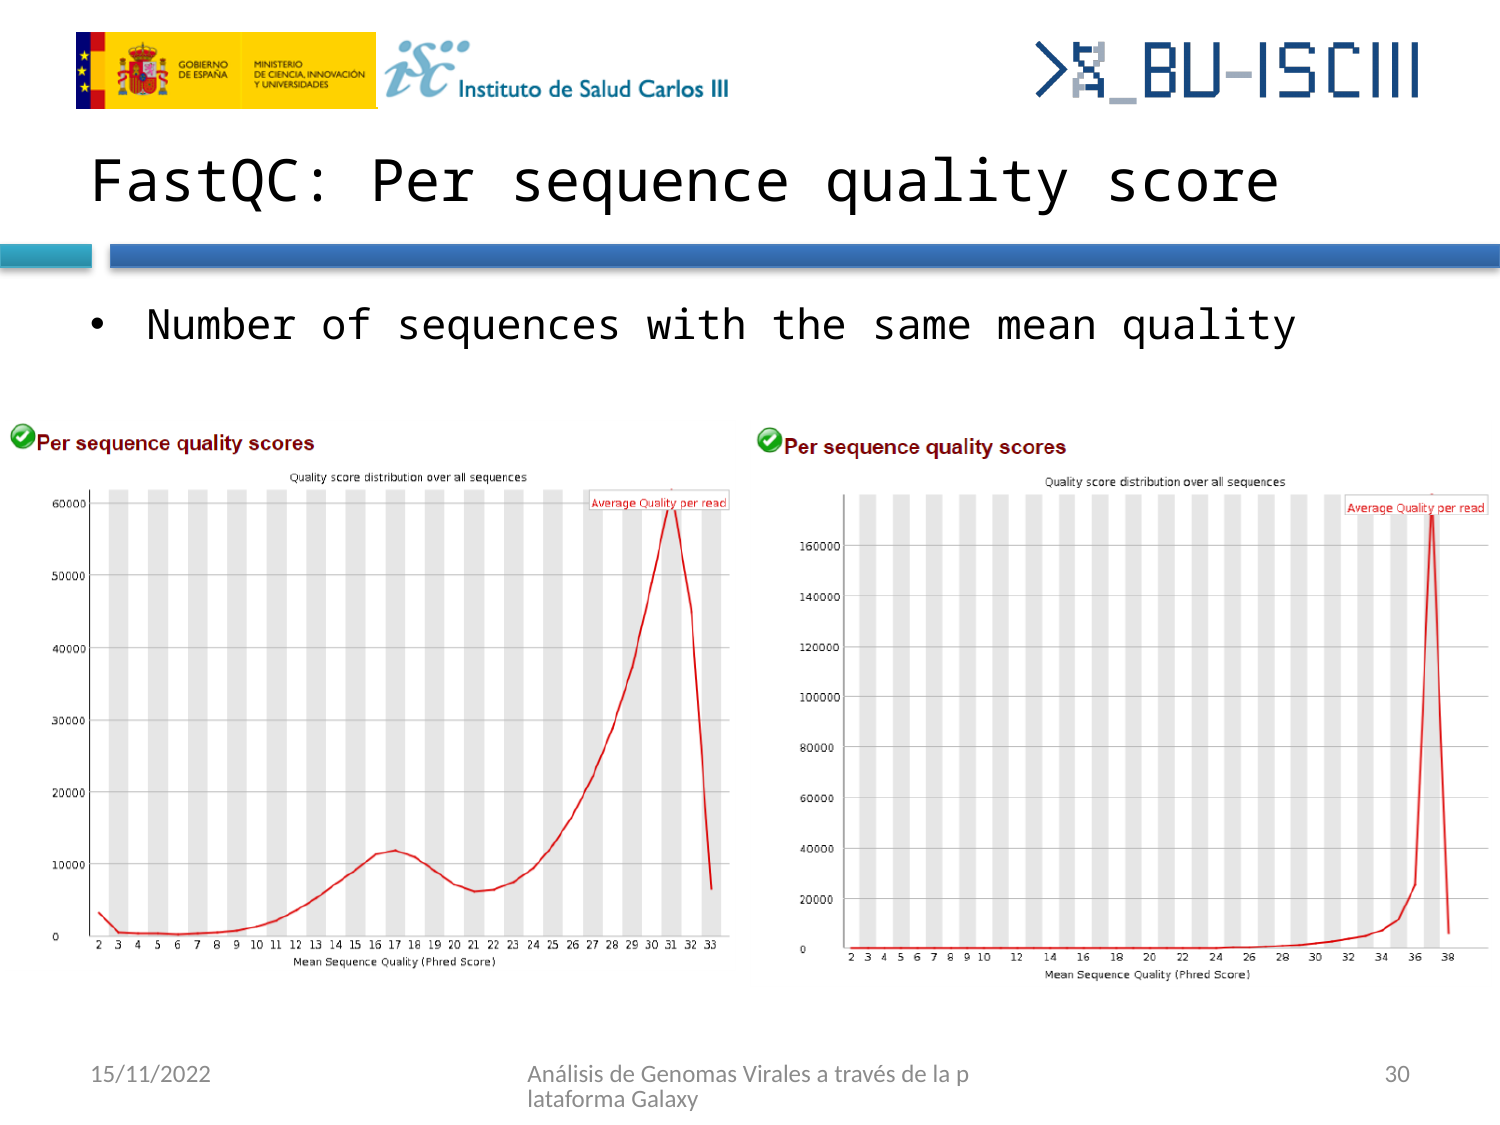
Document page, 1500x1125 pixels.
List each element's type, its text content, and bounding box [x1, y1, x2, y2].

picture [5, 420, 736, 972]
picture [1021, 0, 1436, 138]
footer Análisis de Genomas Virales a través de la plataforma Galaxy [512, 1042, 988, 1103]
title FastQC: Per sequence quality score [75, 113, 1425, 244]
picture [76, 32, 809, 109]
picture [749, 420, 1492, 988]
list Number of sequences with the same mean quality [75, 290, 1425, 982]
slide_number 30 [1074, 1042, 1425, 1103]
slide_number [75, 1042, 425, 1103]
